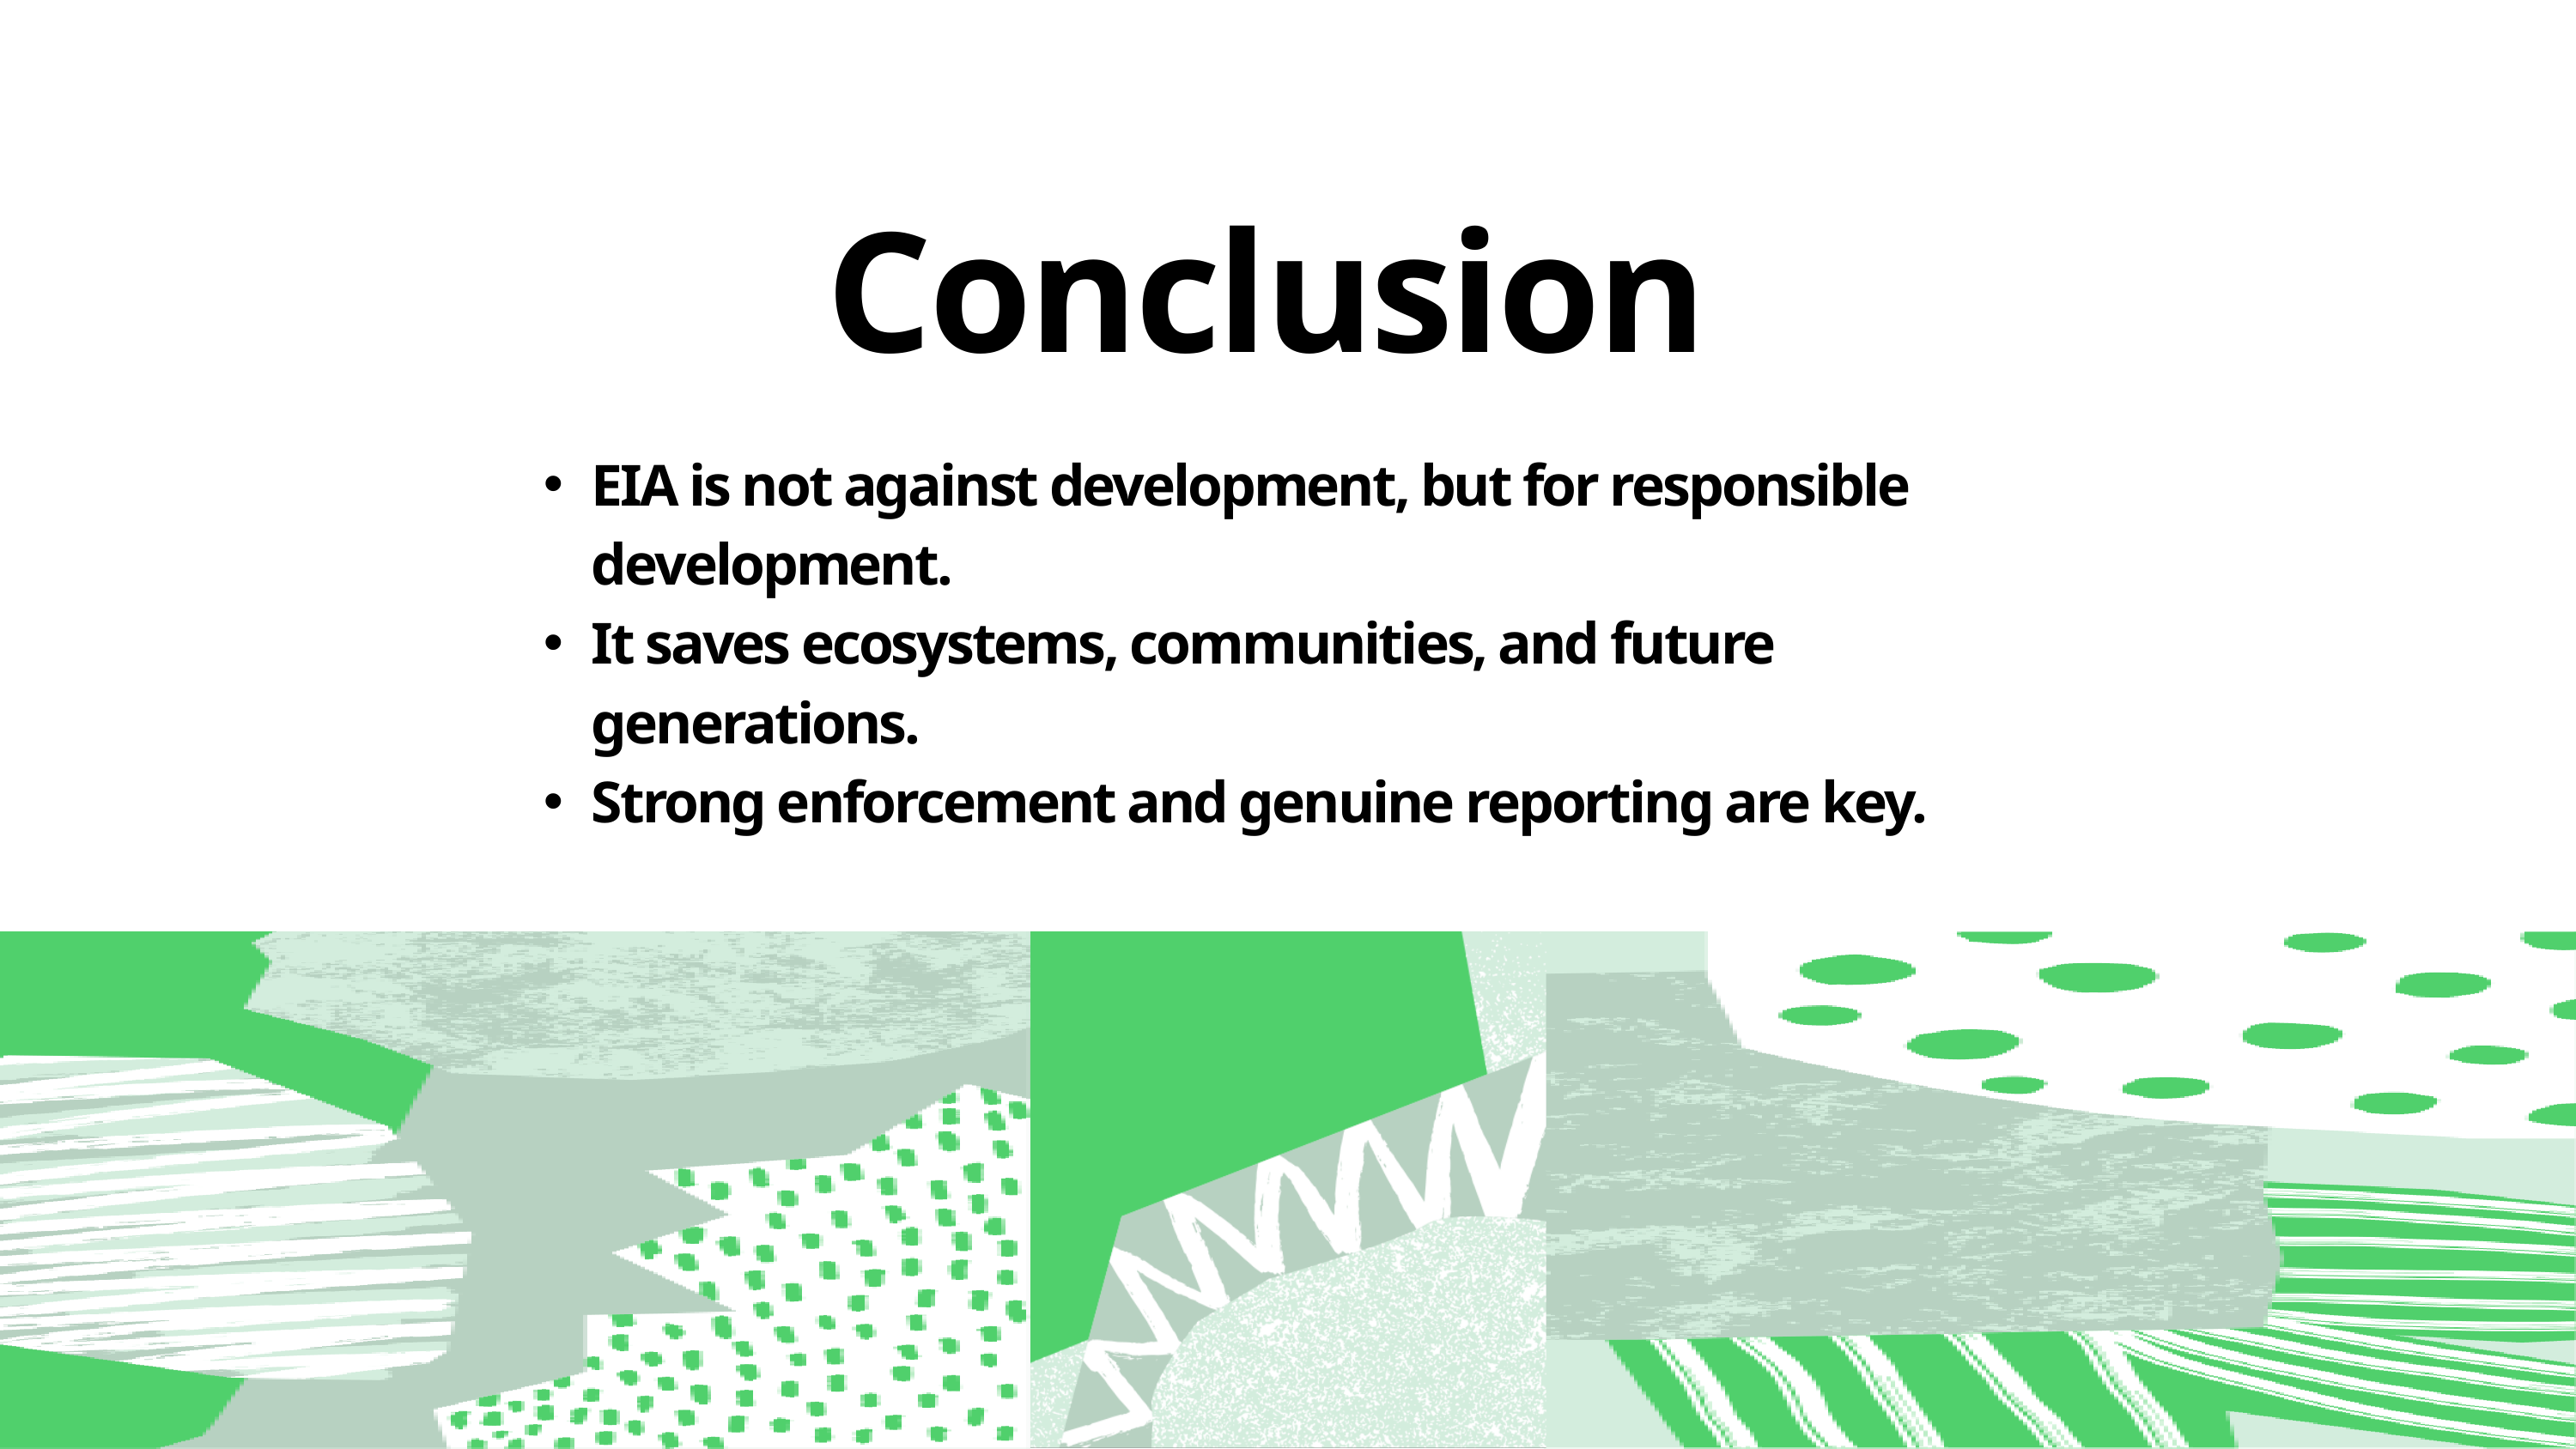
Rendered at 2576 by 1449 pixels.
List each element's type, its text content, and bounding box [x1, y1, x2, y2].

text_box [1546, 931, 2576, 1449]
text_box [0, 931, 1030, 1449]
text_box Conclusion [301, 219, 2233, 386]
text_box EIA is not against development, but for responsible development. It saves ecosystems, communities, and future generations. Strong enforcement and genuine reporting are key. [495, 437, 2081, 834]
text_box [1030, 931, 1546, 1449]
